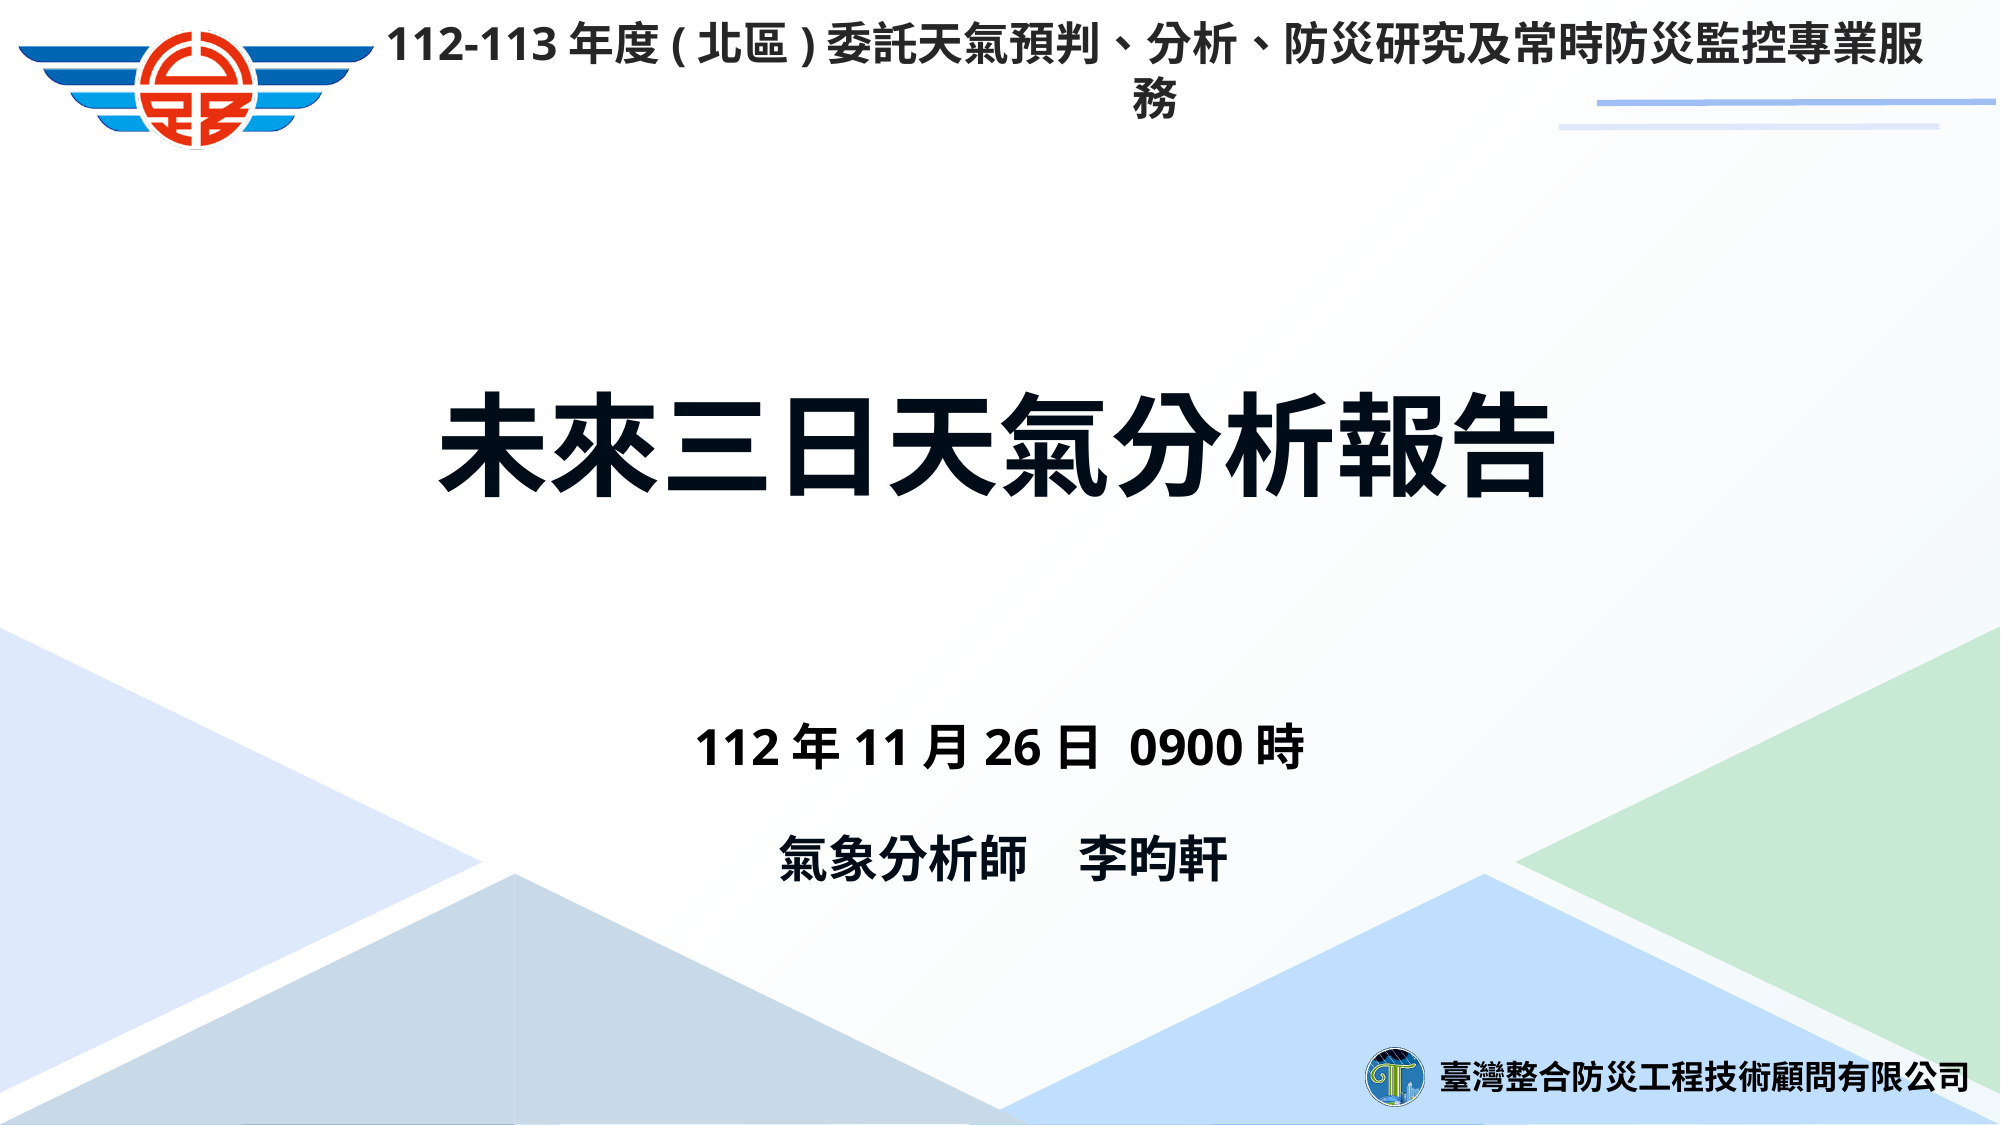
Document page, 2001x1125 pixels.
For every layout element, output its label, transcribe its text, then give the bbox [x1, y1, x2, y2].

picture [1364, 1047, 1425, 1107]
text_box 氣象分析師 李昀軒 [646, 797, 1351, 912]
text_box 112年11月26日 0900時 [621, 708, 1378, 784]
list 未來三日天氣分析報告 [0, 176, 1998, 709]
picture [5, 18, 386, 152]
